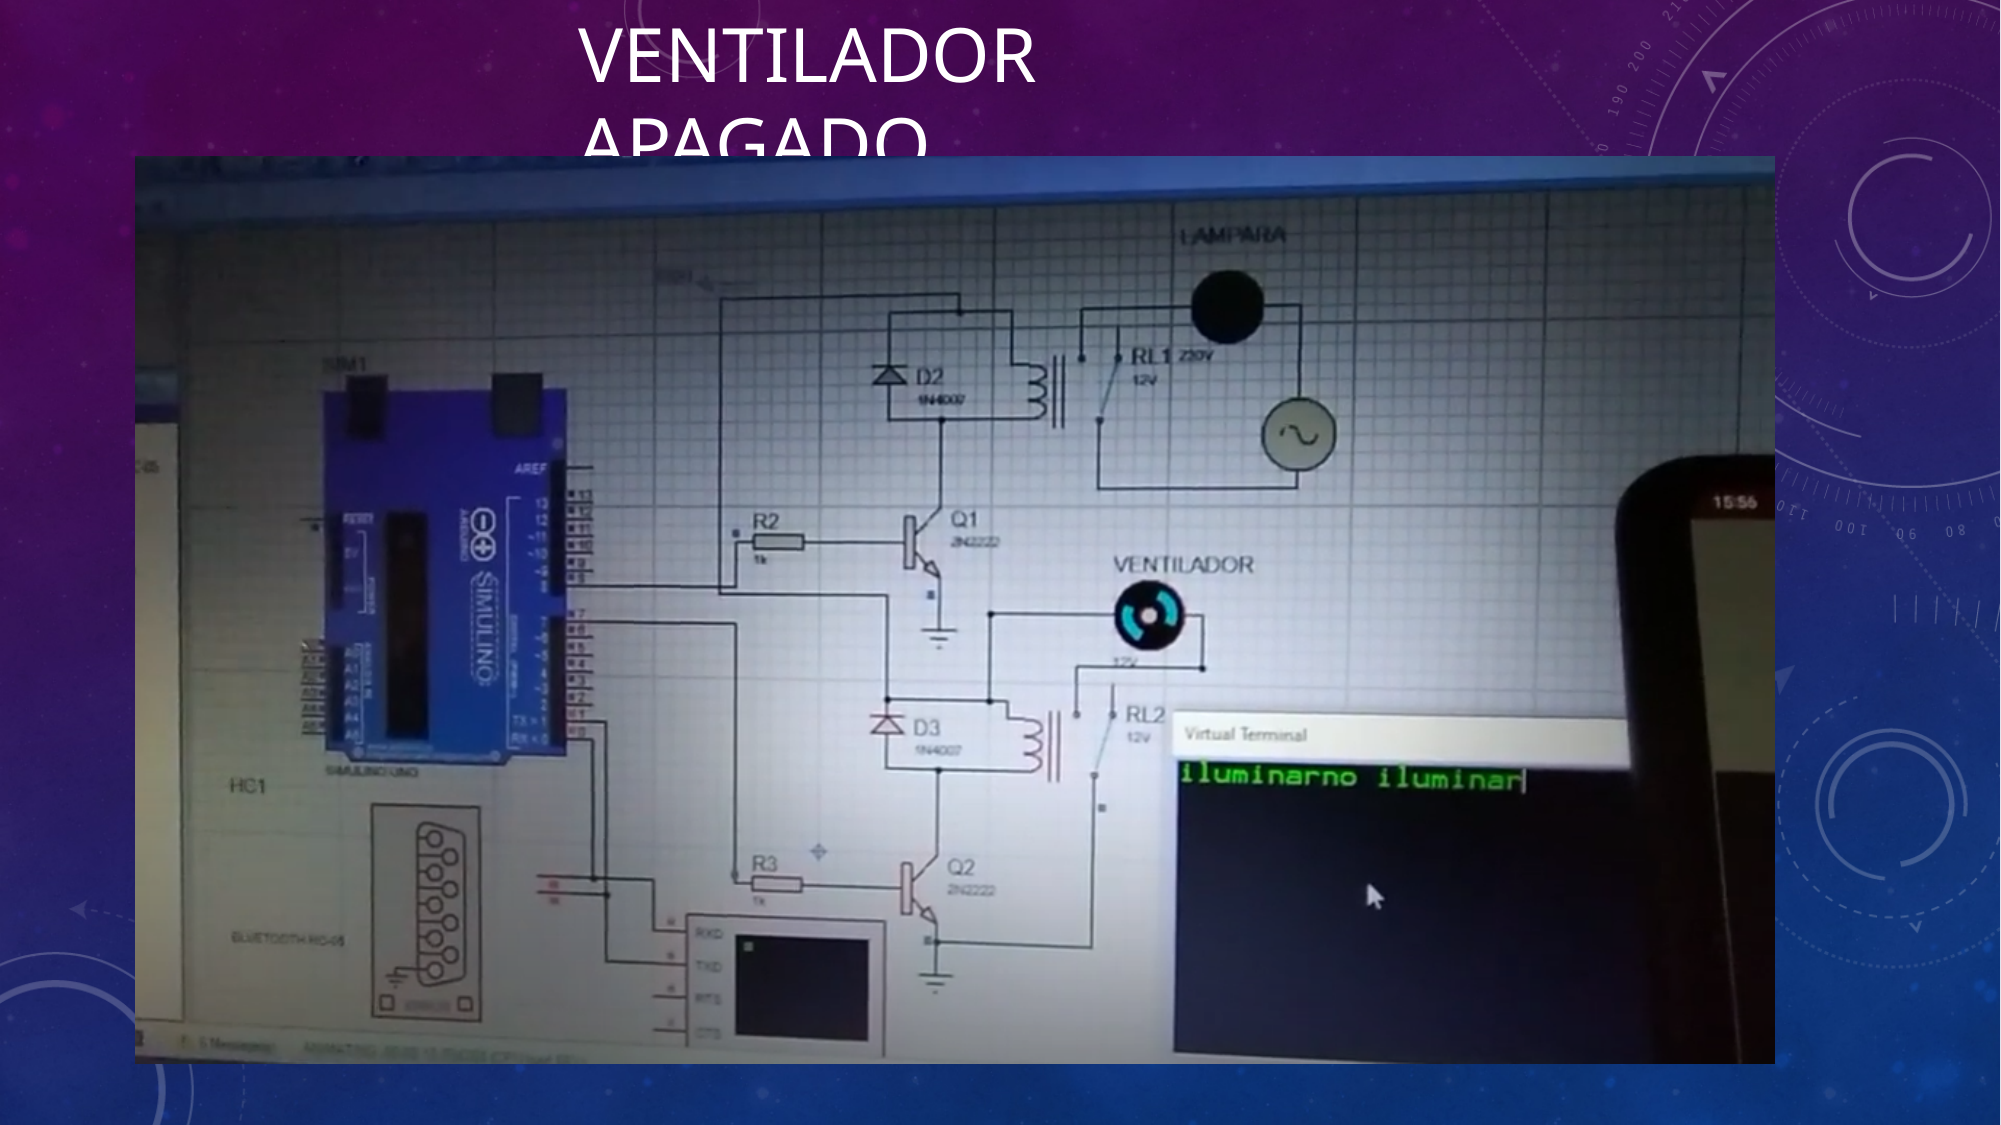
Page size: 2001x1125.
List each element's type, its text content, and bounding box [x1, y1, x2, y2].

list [135, 156, 1775, 1064]
title Ventilador apagado [563, 16, 1302, 156]
picture [0, 0, 2001, 1125]
